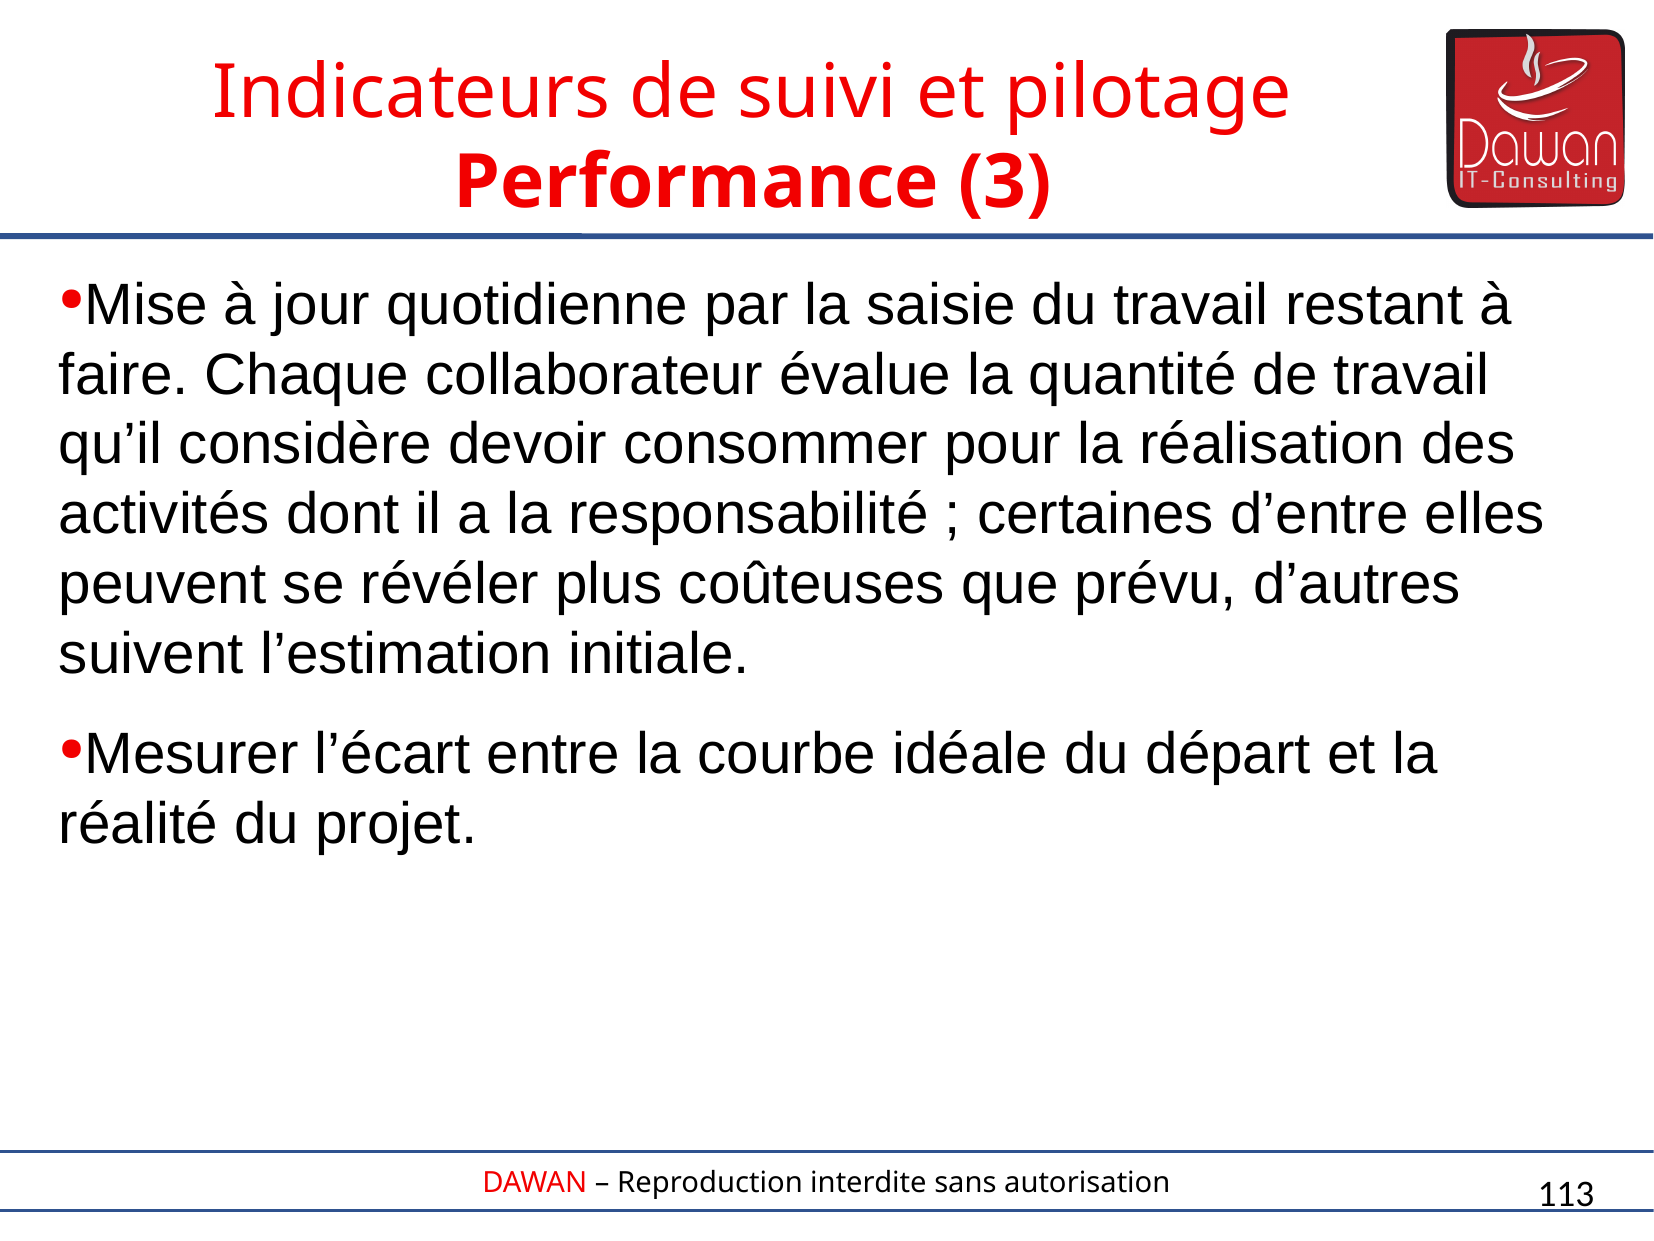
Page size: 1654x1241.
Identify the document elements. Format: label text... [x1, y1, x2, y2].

picture [1447, 29, 1625, 208]
list Mise à jour quotidienne par la saisie du travail restant à faire. Chaque collaborateur évalue la quantité de travail qu’il considère devoir consommer pour la réalisation des activités dont il a la responsabilité ; certaines d’entre elles peuvent se révéler plus coûteuses que prévu, d’autres suivent l’estimation initiale. Mesurer l’écart entre la courbe idéale du départ et la réalité du projet. [59, 265, 1595, 1109]
title Indicateurs de suivi et pilotage Performance (3) [59, 29, 1447, 237]
text_box 113 [1535, 1169, 1595, 1233]
